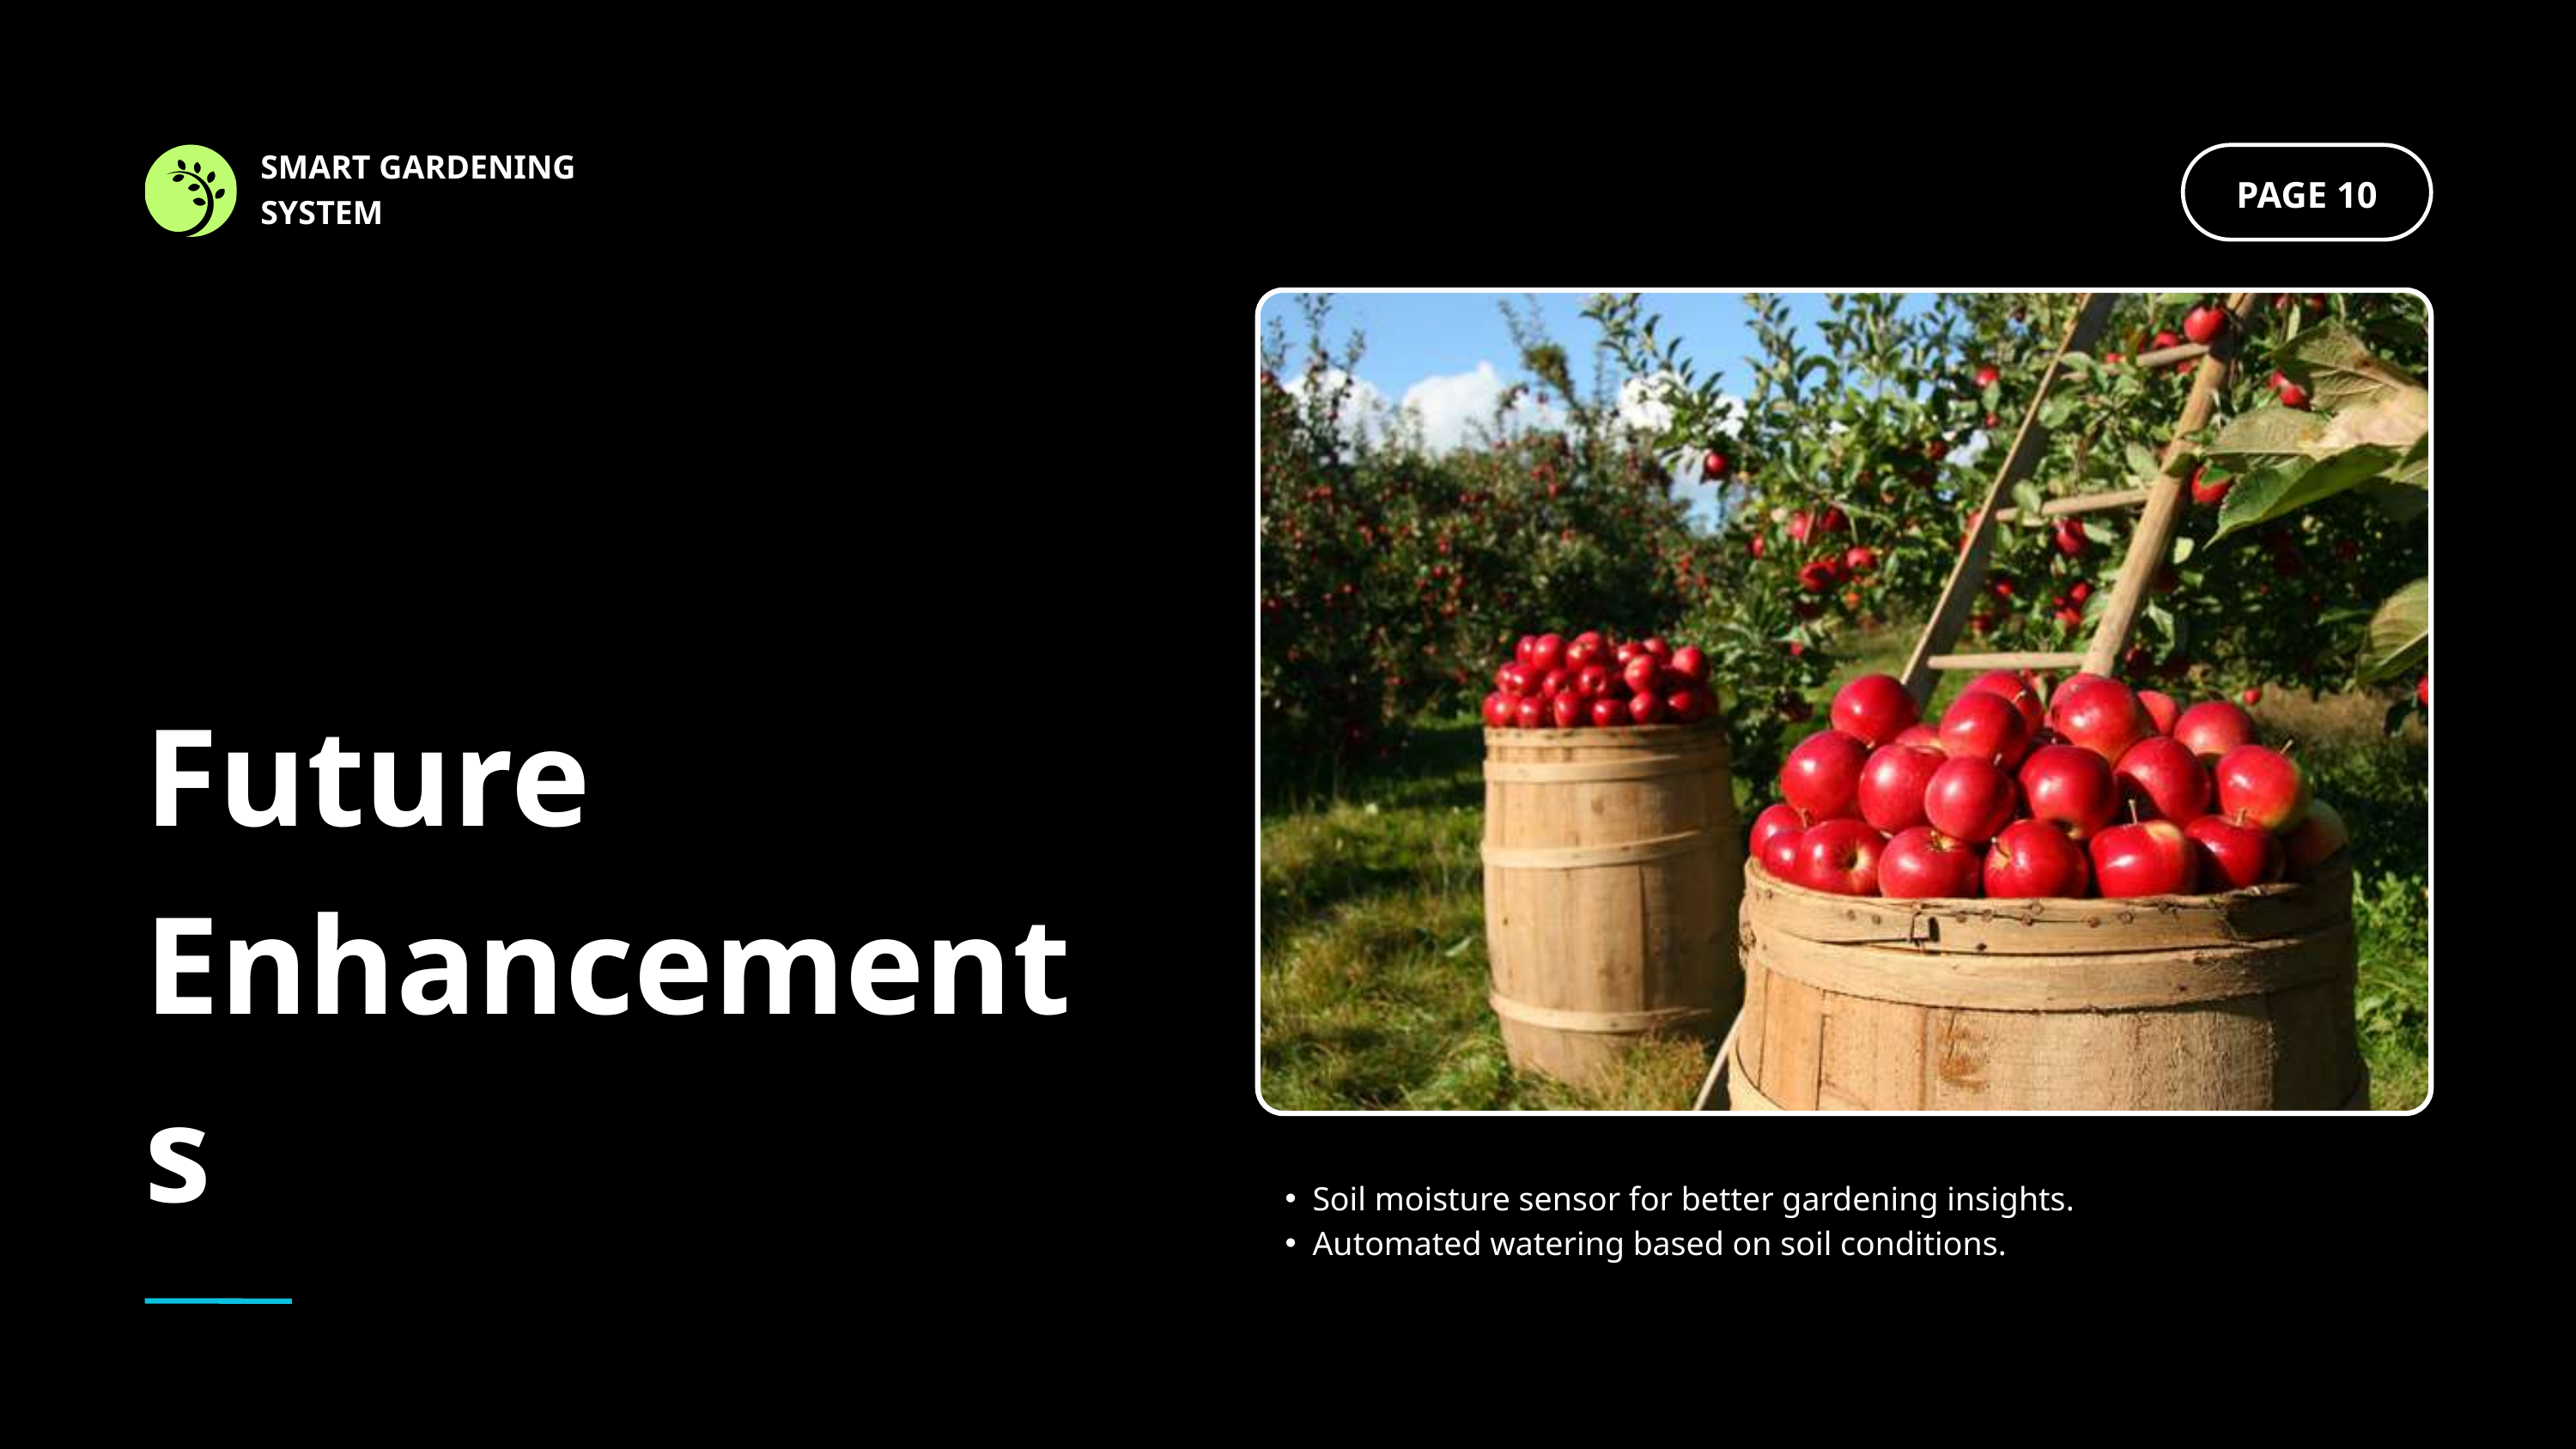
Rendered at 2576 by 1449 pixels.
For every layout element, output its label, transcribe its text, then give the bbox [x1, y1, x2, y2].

text_box Soil moisture sensor for better gardening insights. Automated watering based on soil conditions. [1257, 1172, 2432, 1263]
text_box Future Enhancements [144, 665, 1094, 1229]
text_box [1257, 289, 2432, 1114]
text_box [2182, 144, 2432, 240]
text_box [144, 144, 581, 238]
